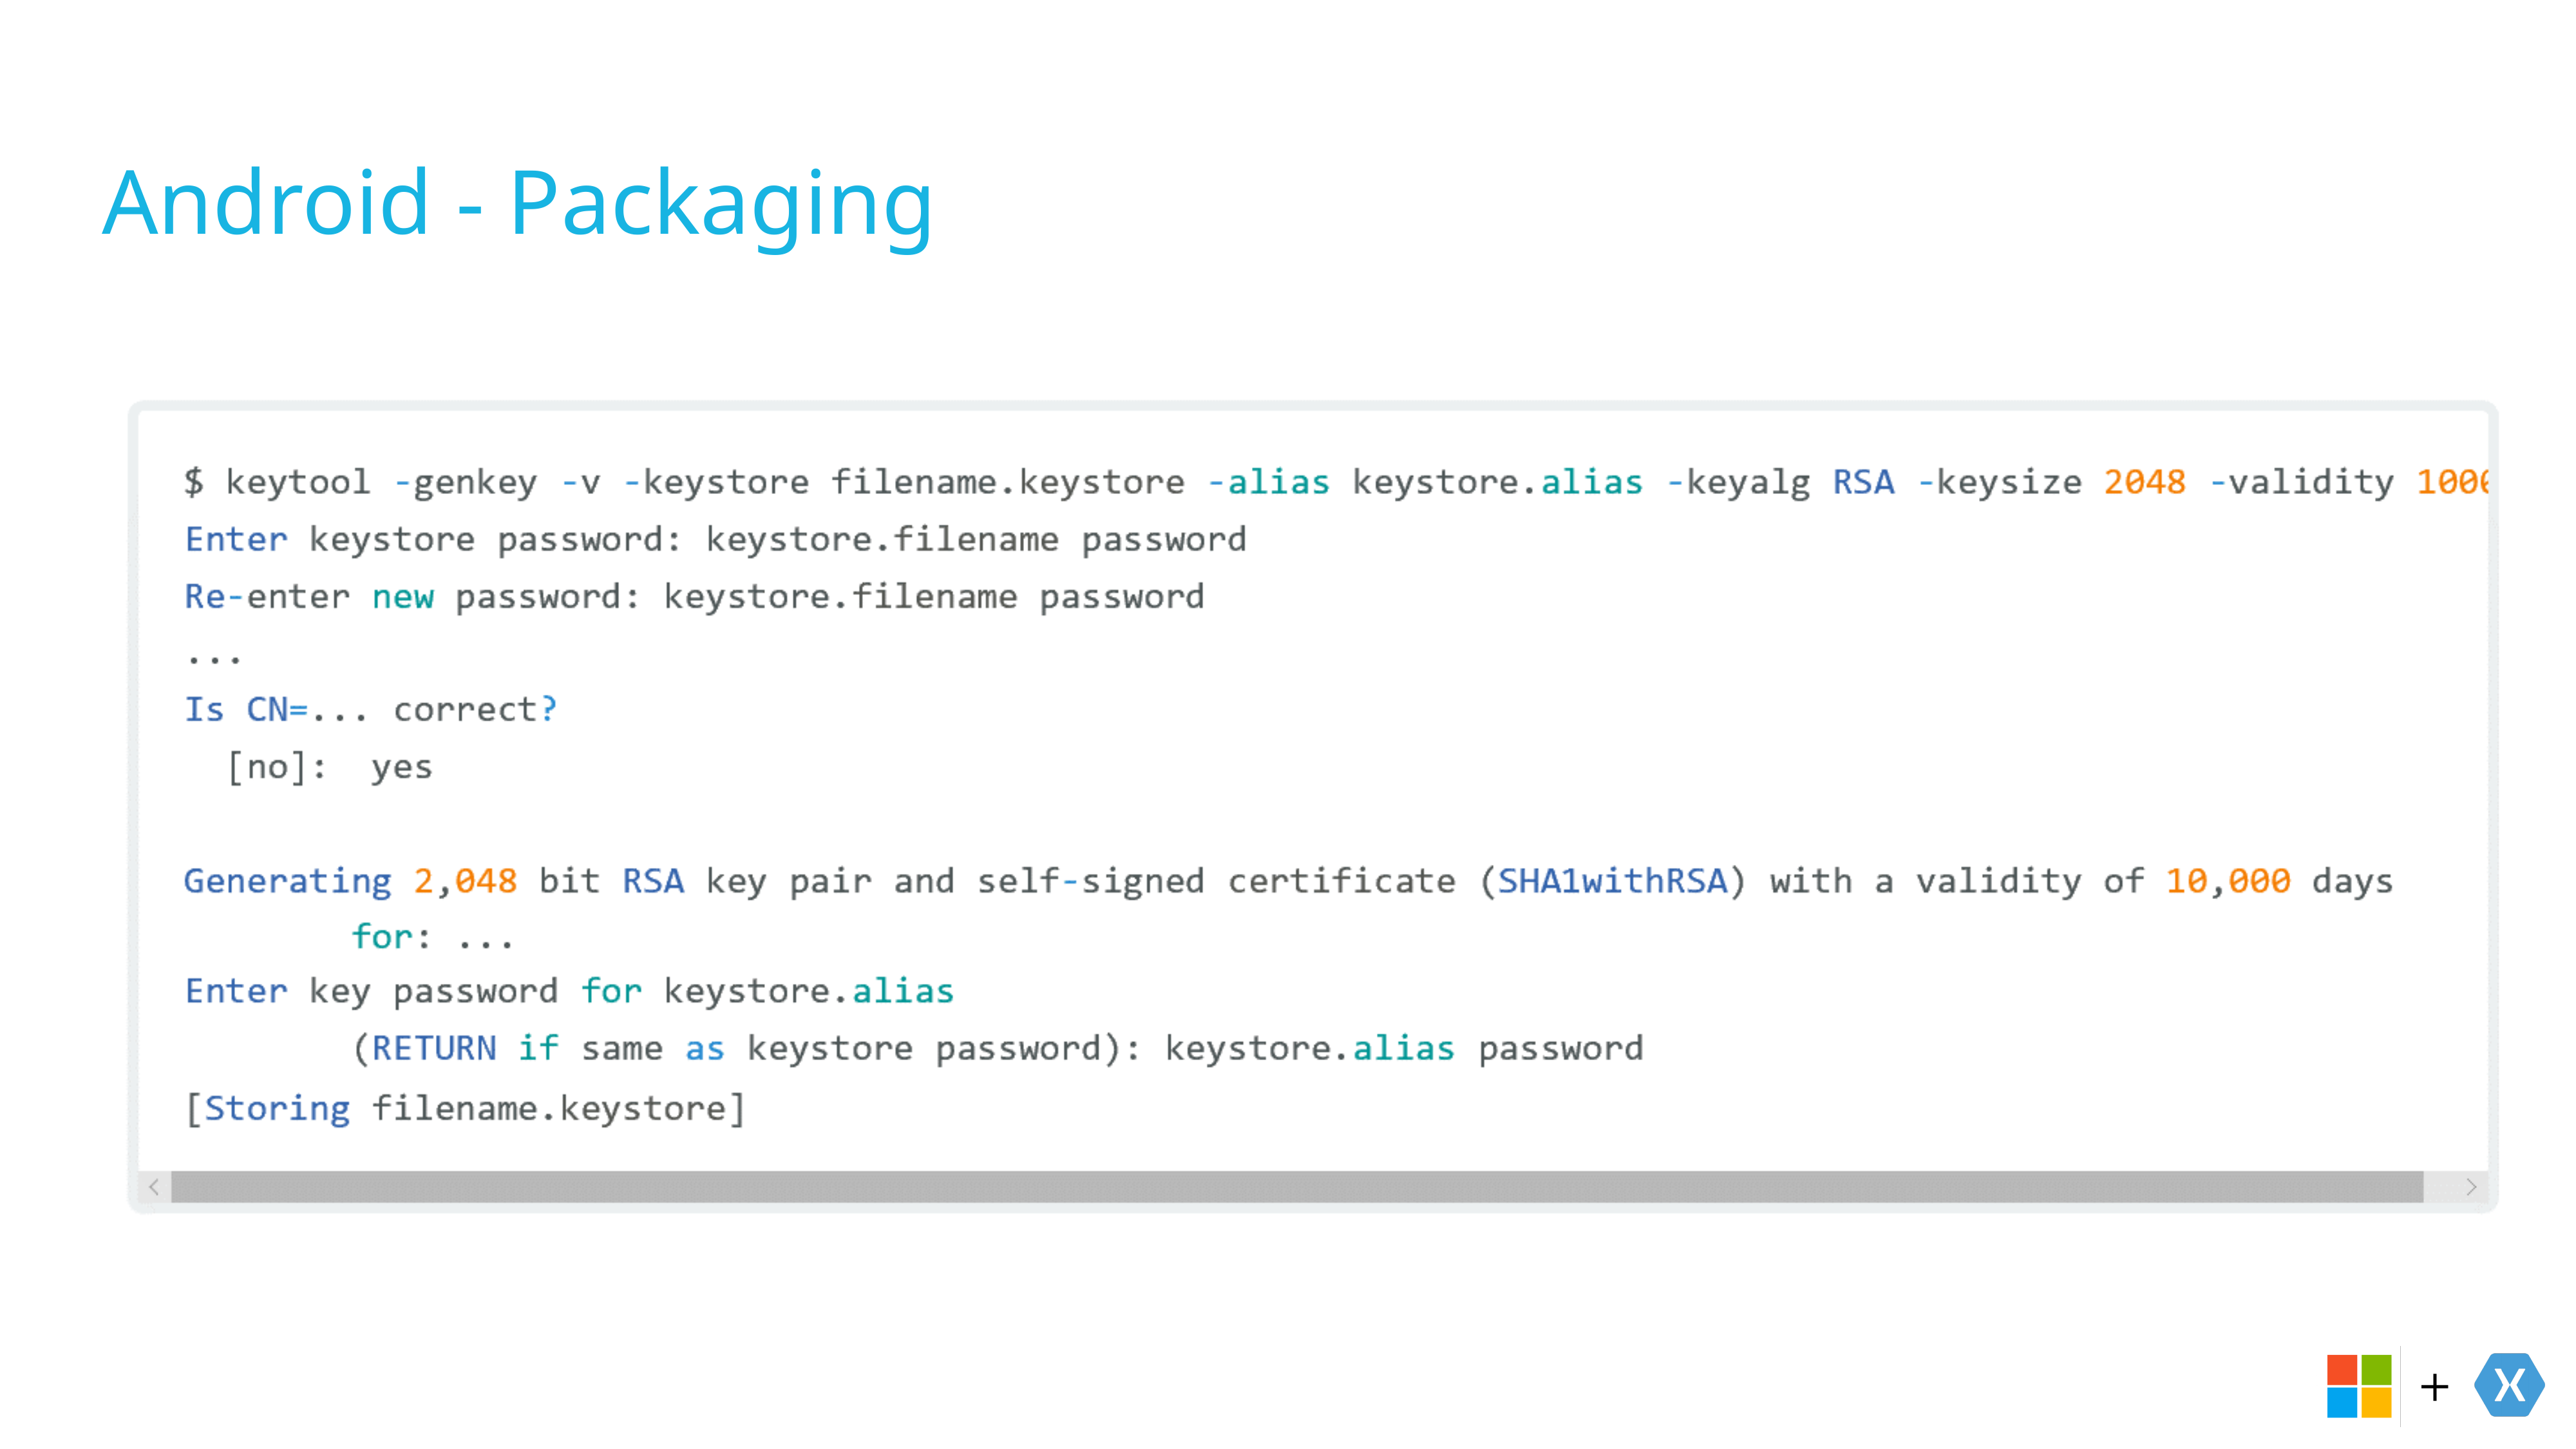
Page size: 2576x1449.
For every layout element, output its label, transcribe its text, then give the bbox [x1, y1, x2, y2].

title Android - Packaging [92, 125, 2493, 287]
picture [109, 386, 2517, 1229]
picture [2313, 1346, 2555, 1427]
